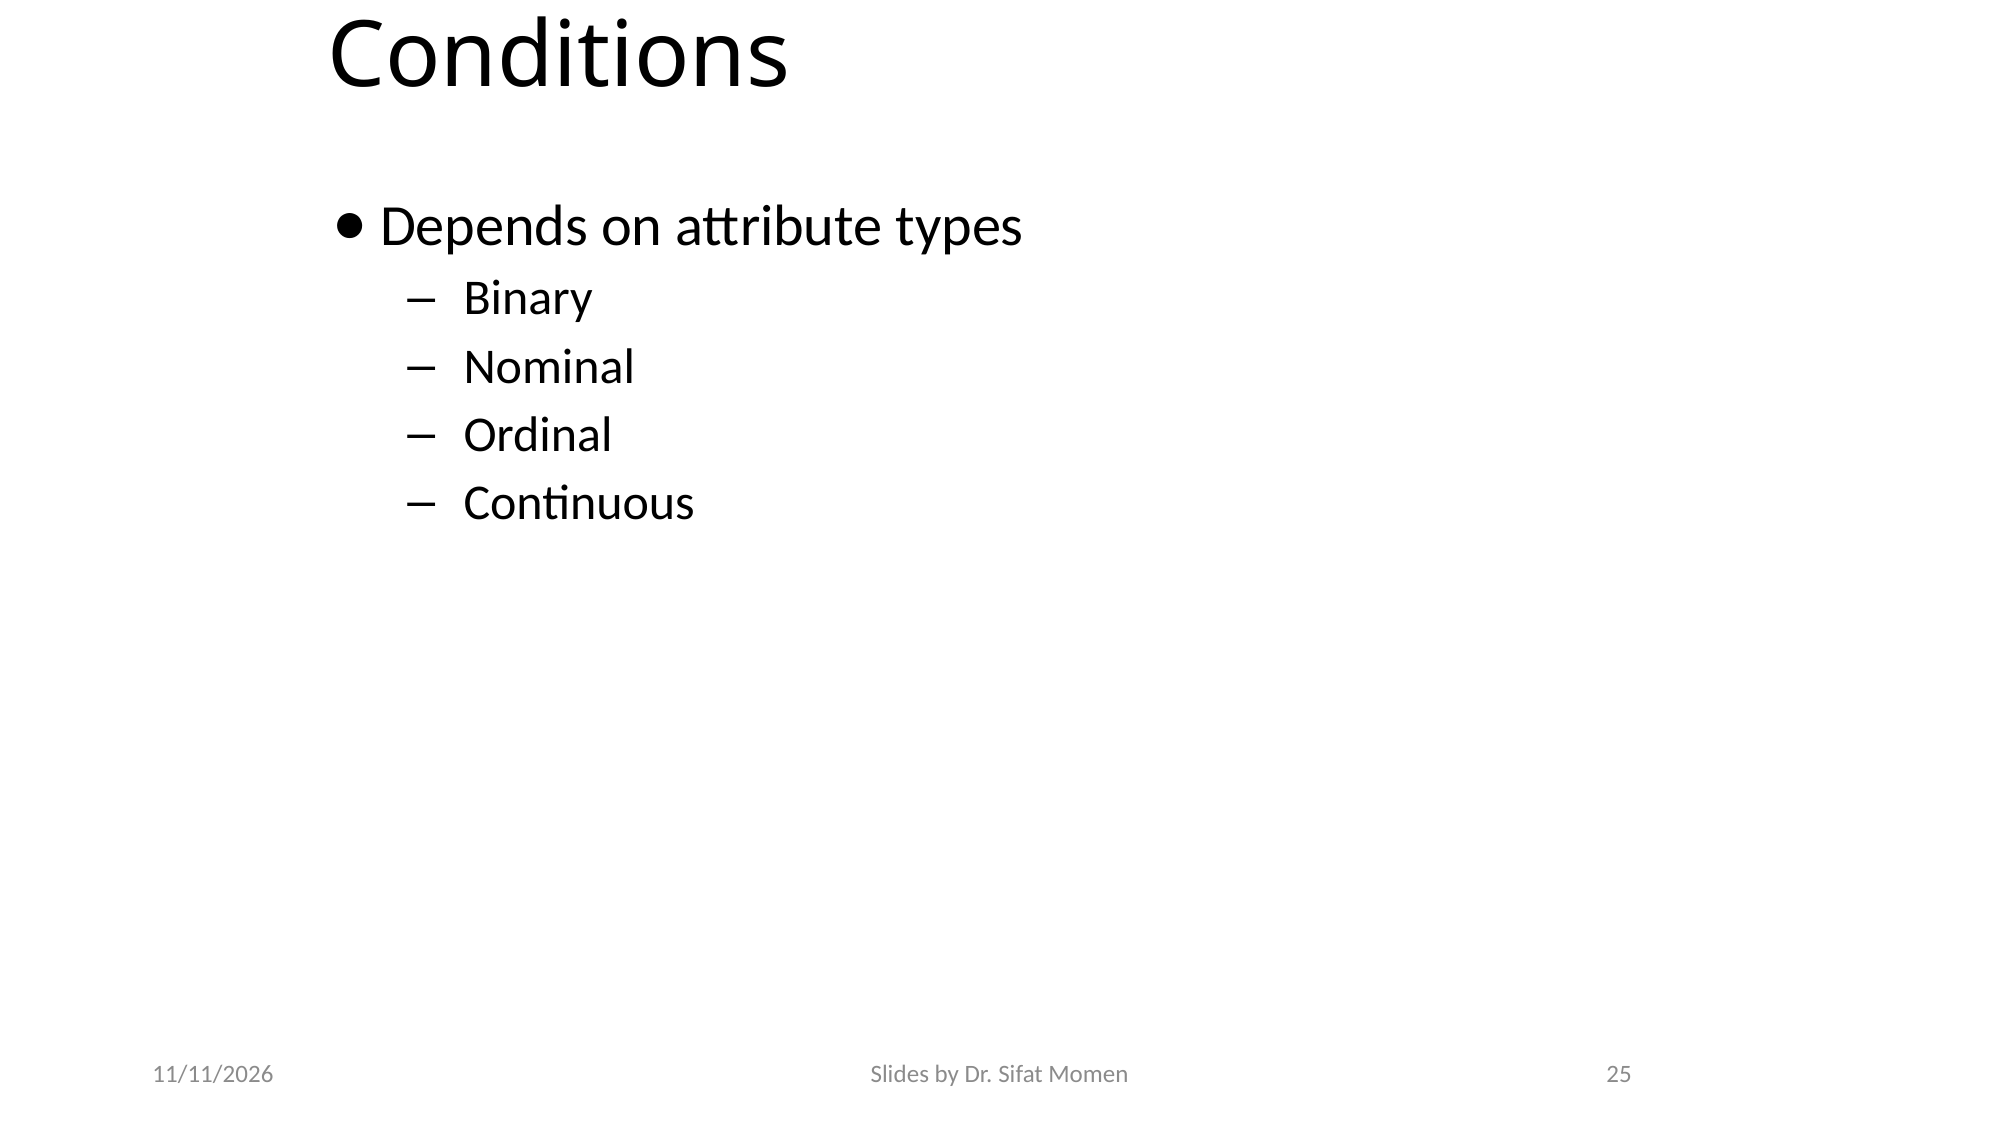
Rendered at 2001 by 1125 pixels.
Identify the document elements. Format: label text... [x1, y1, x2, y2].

title Methods for Expressing Test Conditions [312, 24, 1671, 113]
slide_number 25 [1338, 1042, 1647, 1103]
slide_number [137, 1042, 588, 1103]
footer Slides by Dr. Sifat Momen [662, 1042, 1338, 1103]
list Depends on attribute types Binary Nominal Ordinal Continuous [317, 187, 1682, 1038]
